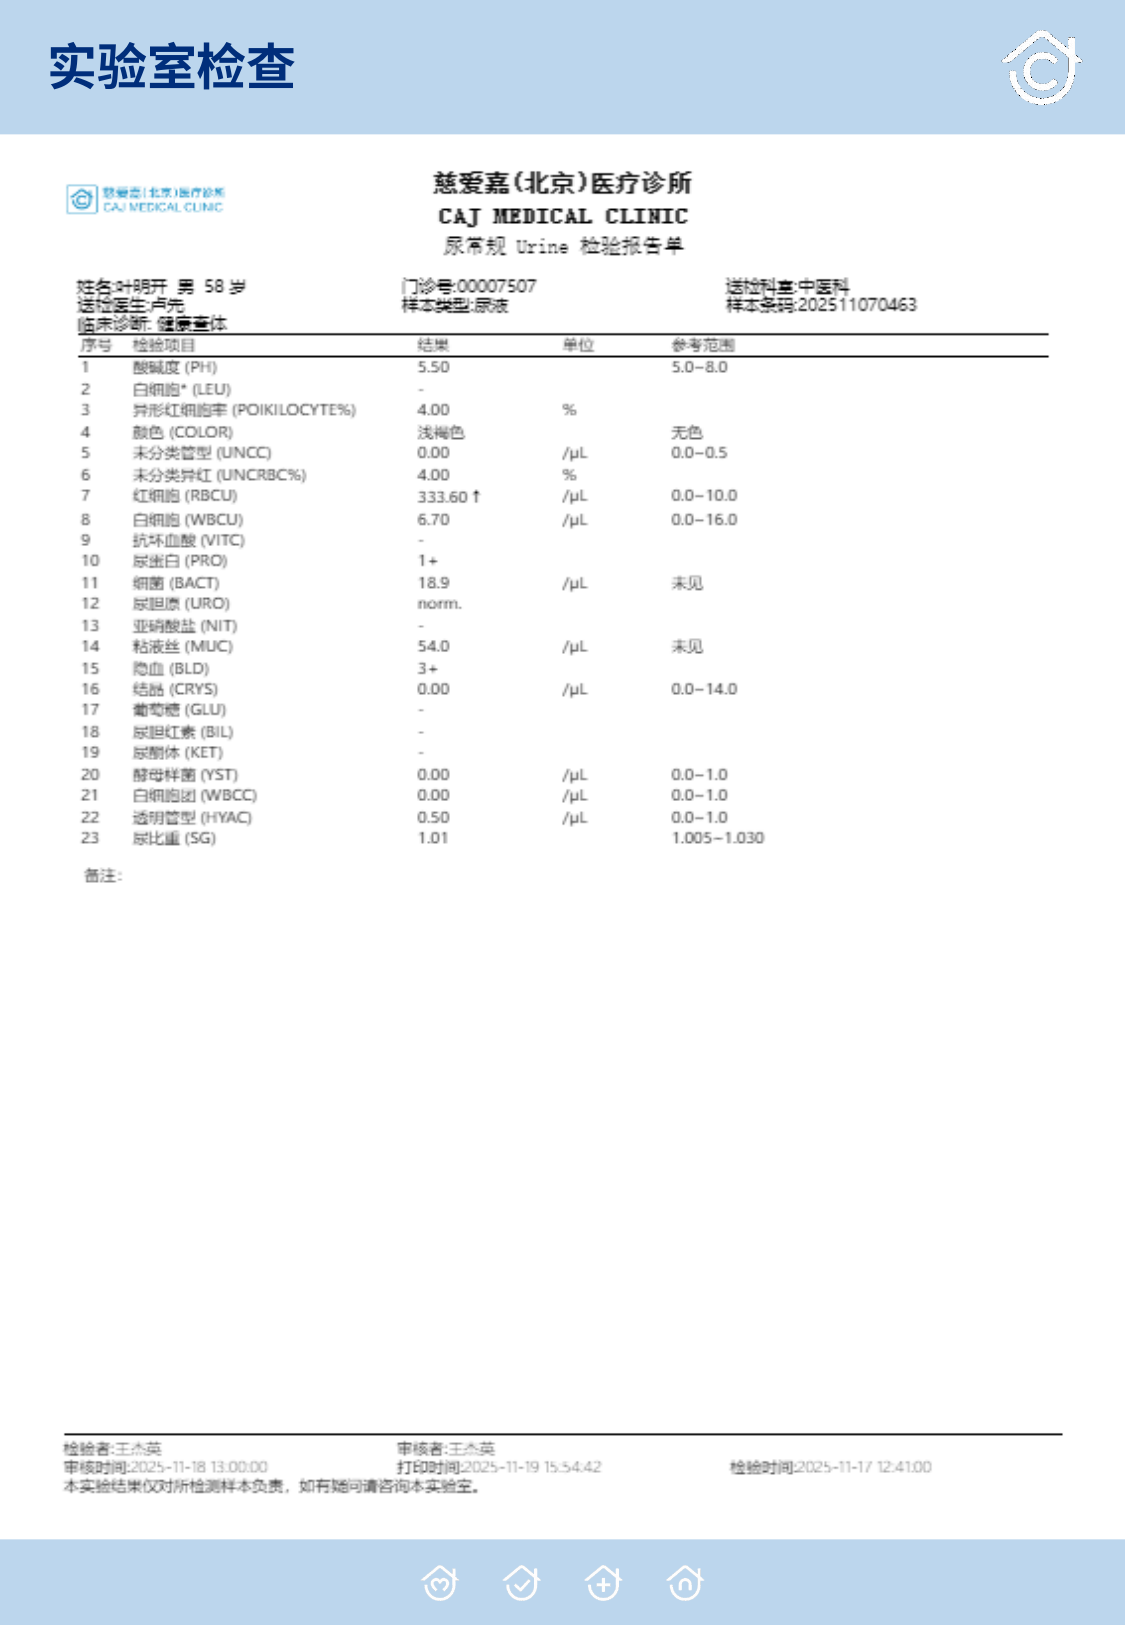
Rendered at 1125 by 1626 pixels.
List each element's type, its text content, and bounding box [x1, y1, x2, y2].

picture [989, 15, 1094, 120]
picture [45, 142, 1067, 1512]
picture [420, 1565, 705, 1601]
text_box 实验室检查 [45, 33, 300, 96]
